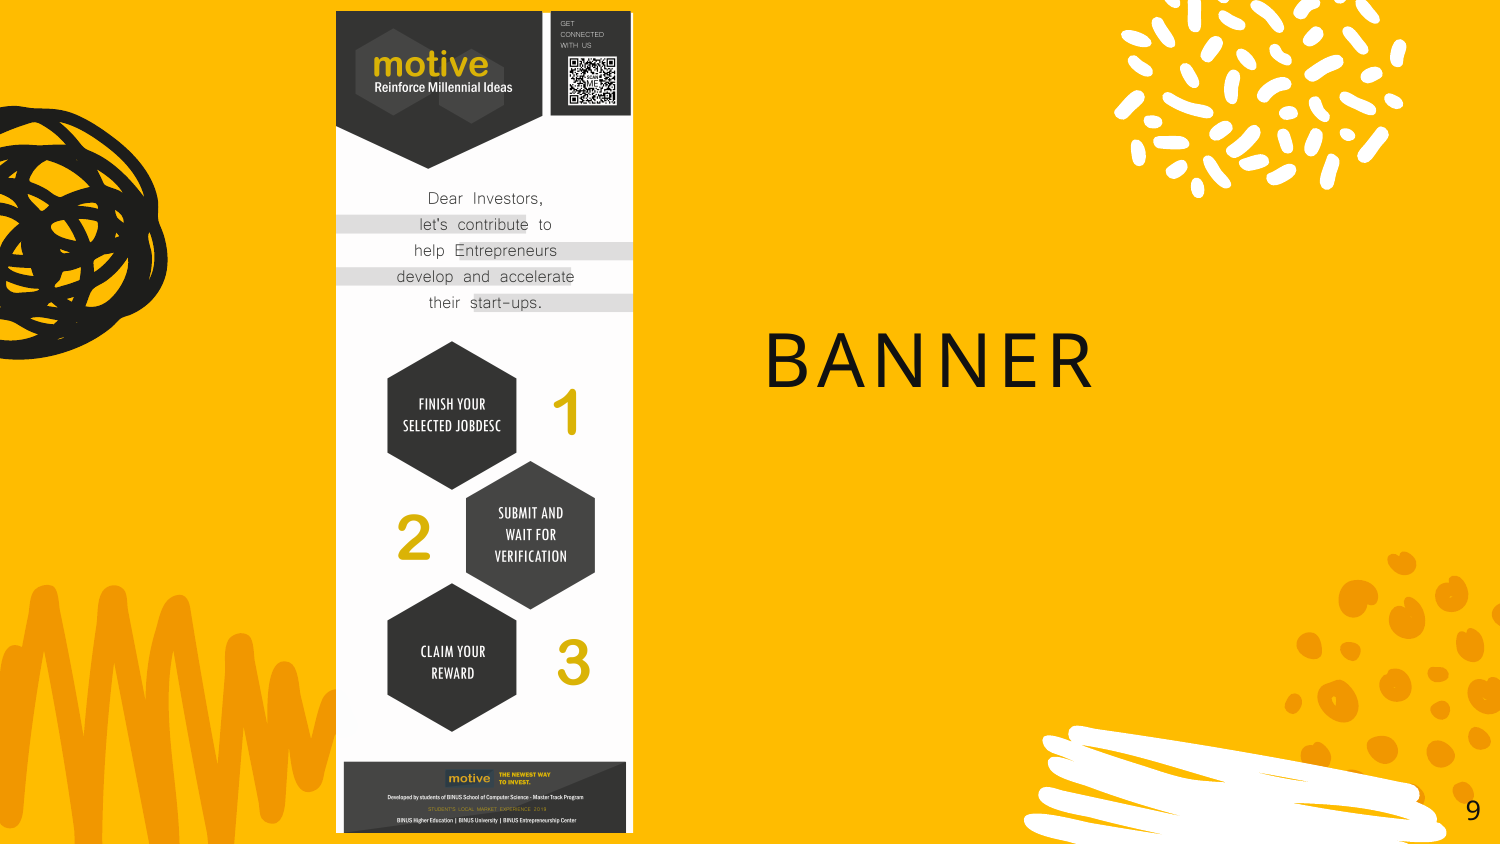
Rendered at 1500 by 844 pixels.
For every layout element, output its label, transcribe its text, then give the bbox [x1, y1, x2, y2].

text_box BANNER [747, 304, 1109, 410]
slide_number 9 [1391, 779, 1482, 844]
picture [335, 11, 634, 833]
